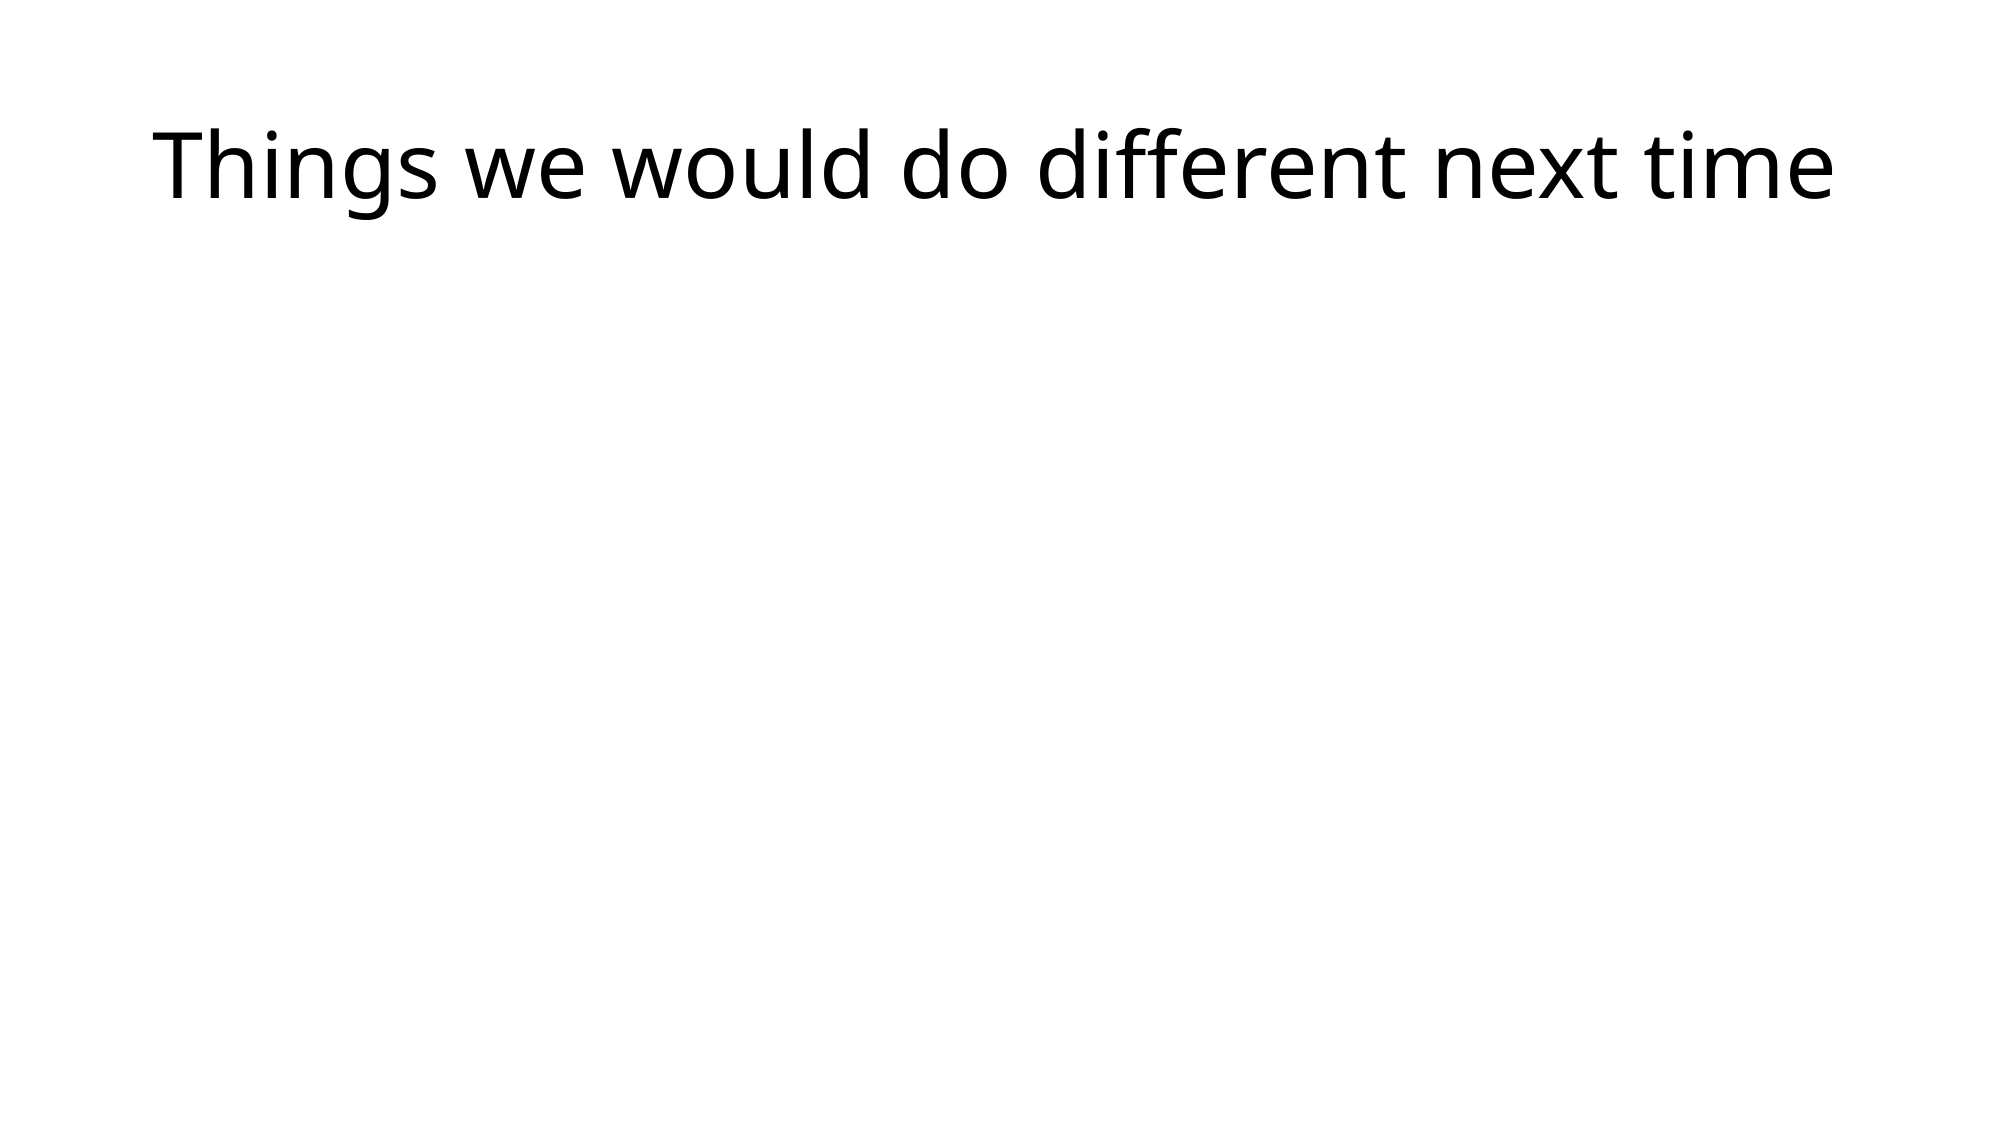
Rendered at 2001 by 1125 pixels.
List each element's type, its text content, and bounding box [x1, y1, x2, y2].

title Things we would do different next time [137, 59, 1863, 278]
